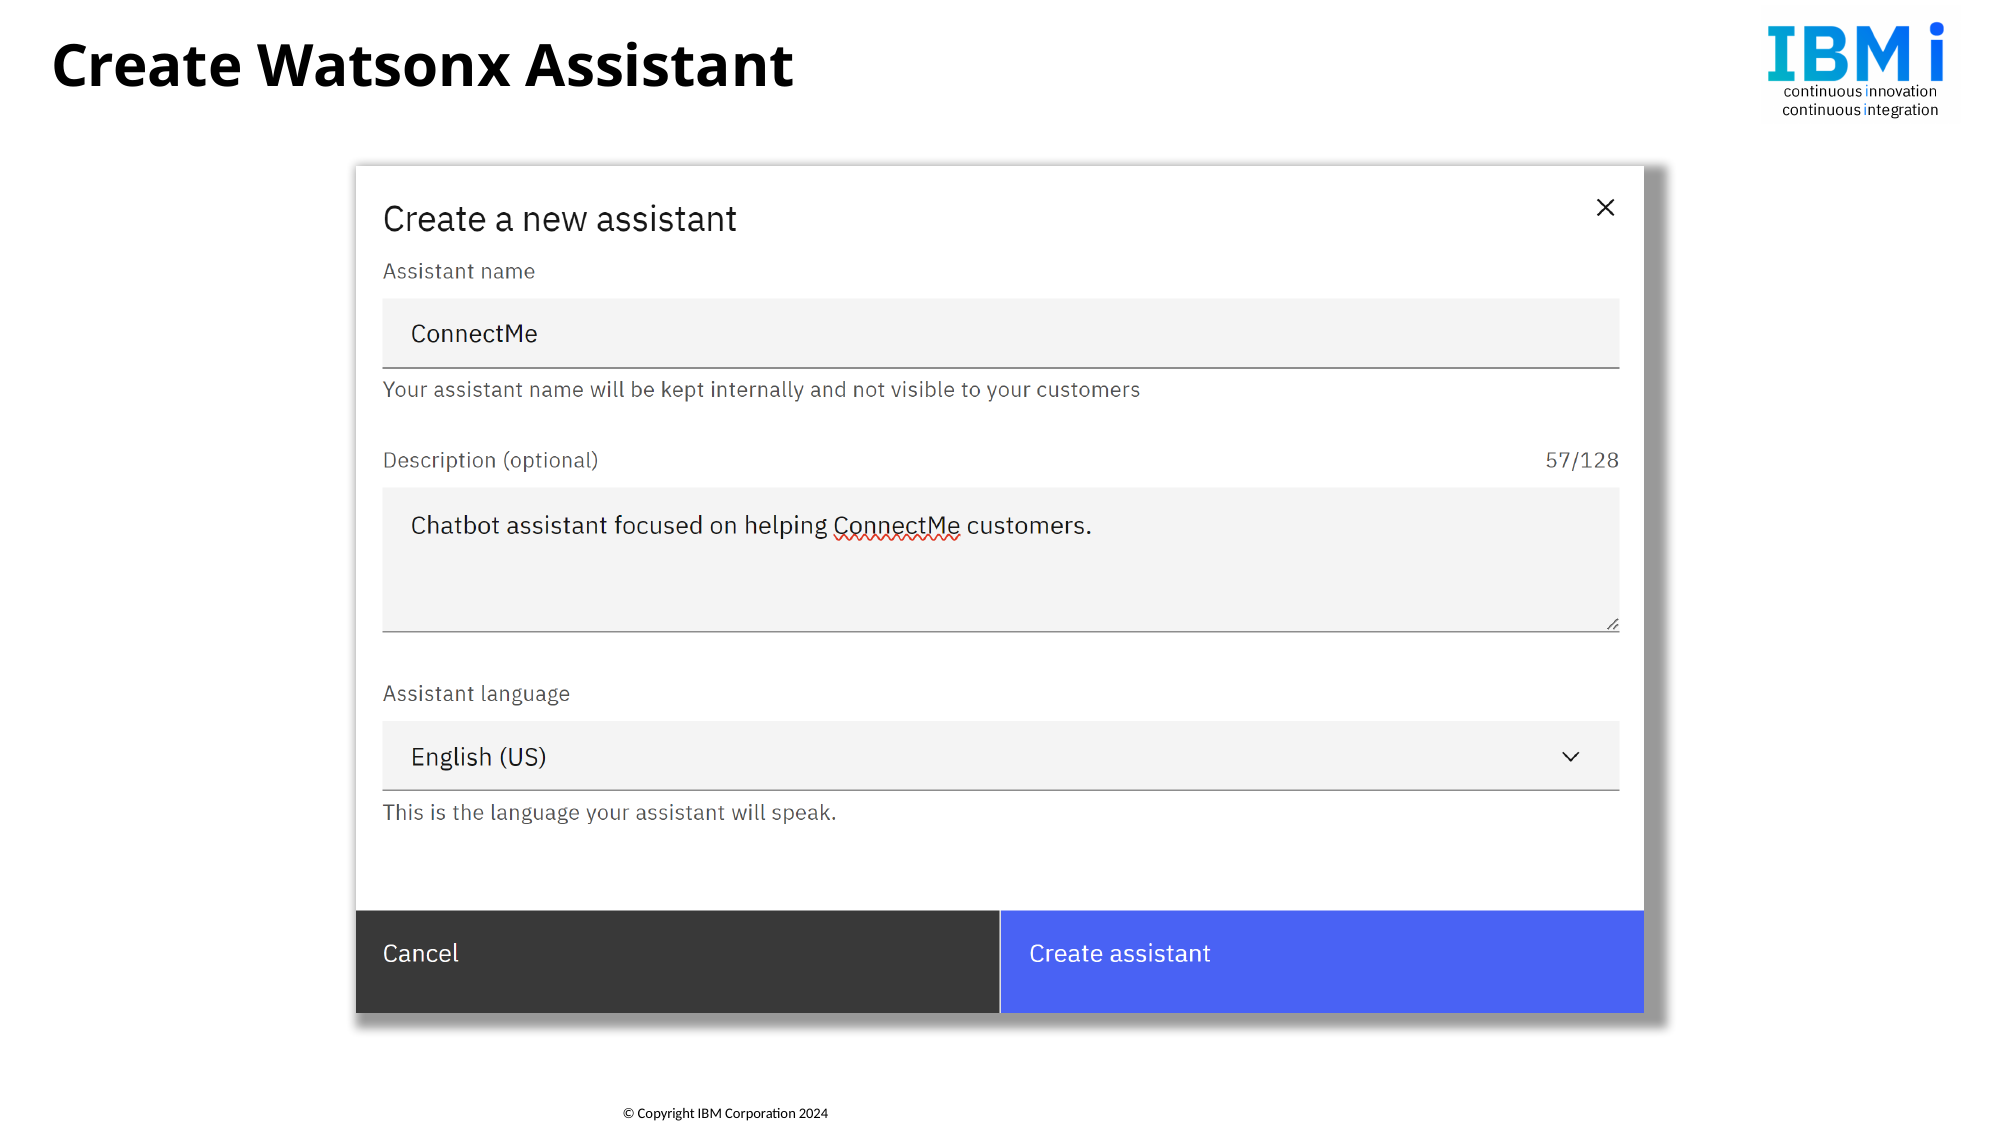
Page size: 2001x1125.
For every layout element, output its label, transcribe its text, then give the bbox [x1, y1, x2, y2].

title Create Watsonx Assistant [51, 36, 1721, 101]
picture [1761, 5, 1961, 124]
picture [356, 166, 1644, 1014]
